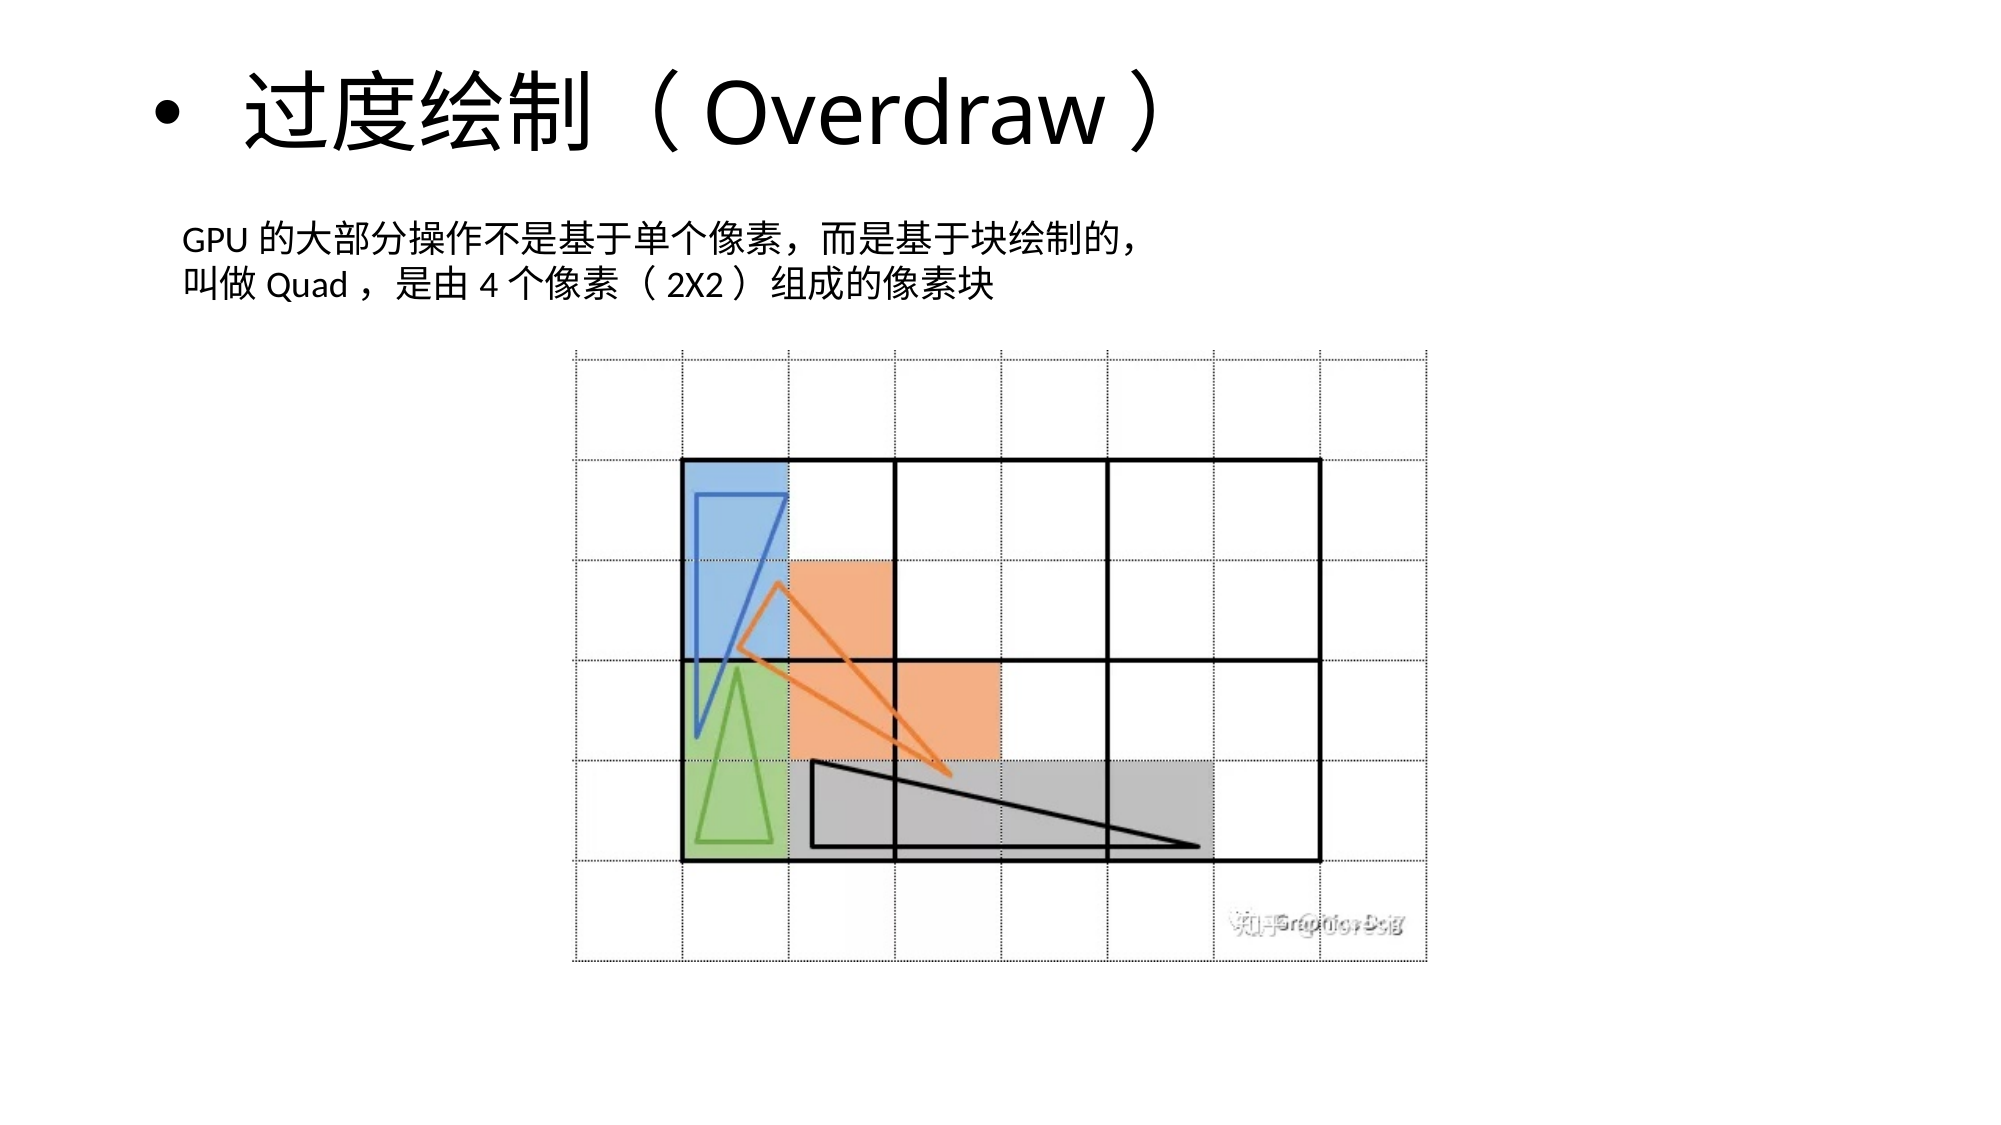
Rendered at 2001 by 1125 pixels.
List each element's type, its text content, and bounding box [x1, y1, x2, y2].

title 过度绘制（Overdraw） [137, 59, 1863, 278]
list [571, 350, 1429, 962]
text_box GPU的大部分操作不是基于单个像素，而是基于块绘制的，叫做Quad，是由4个像素（2X2）组成的像素块 [167, 208, 1168, 313]
